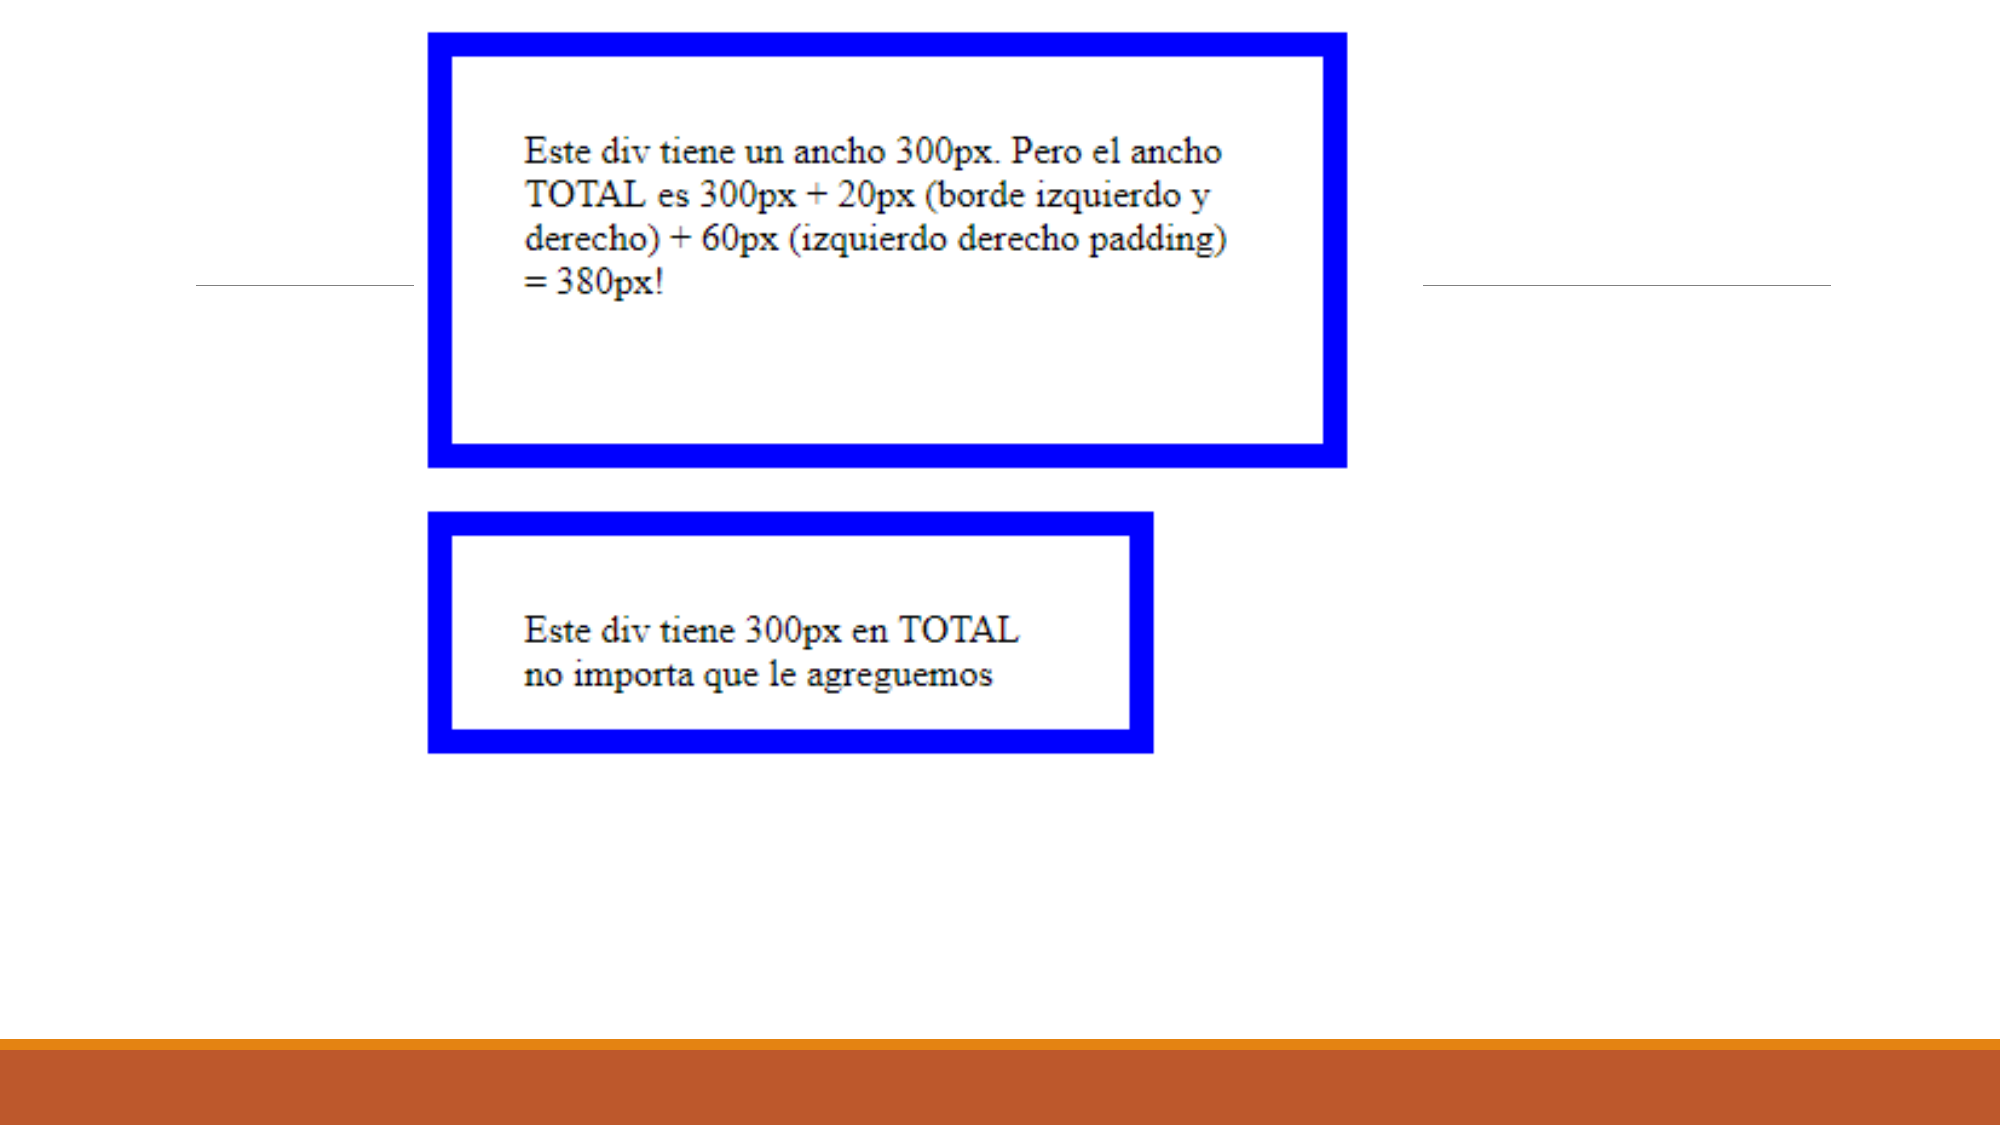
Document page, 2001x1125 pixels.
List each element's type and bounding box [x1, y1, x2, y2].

picture [414, 21, 1424, 1007]
